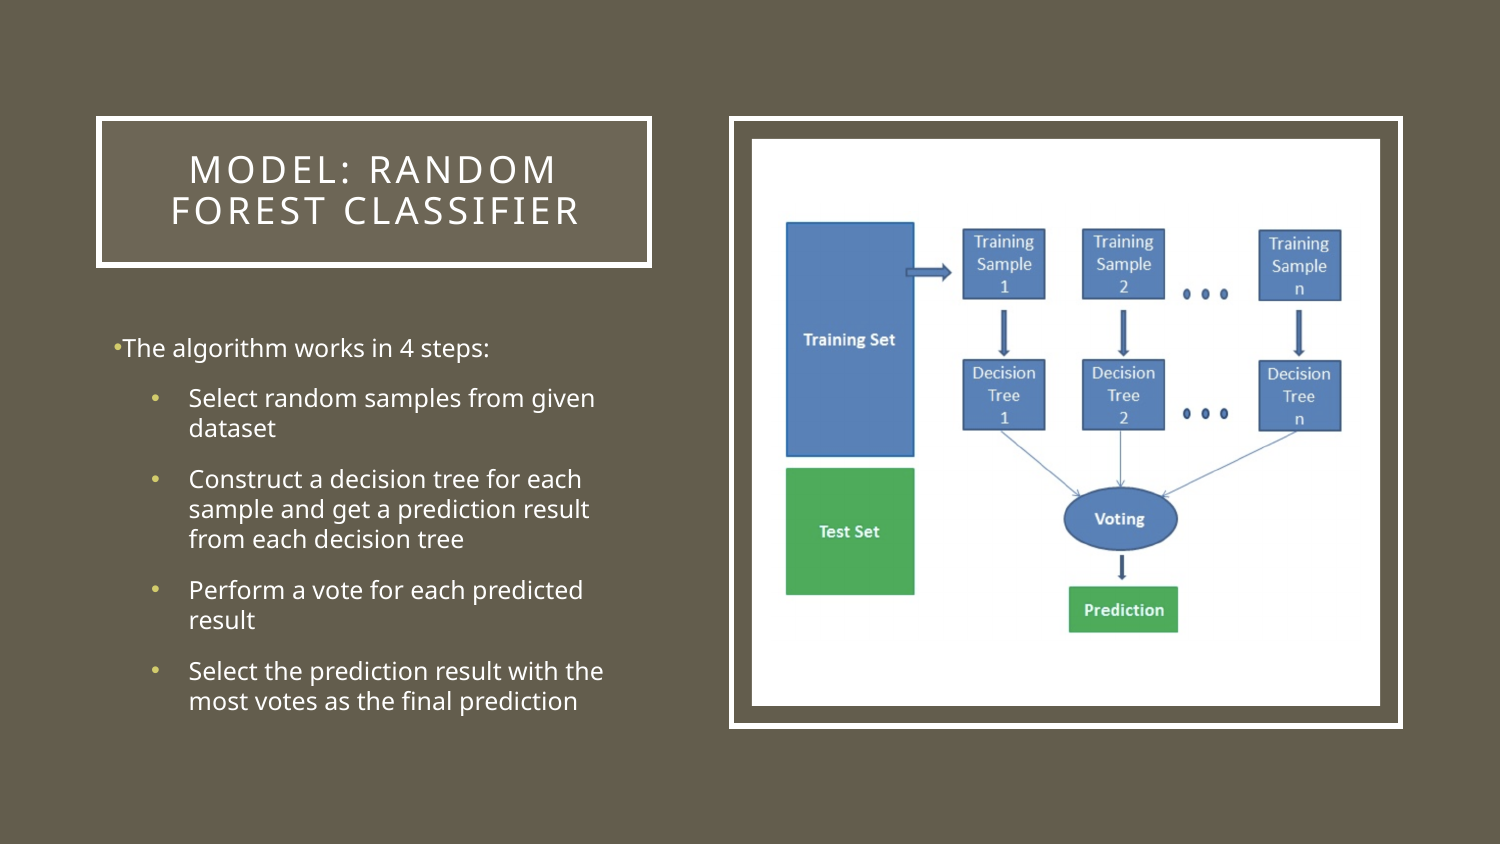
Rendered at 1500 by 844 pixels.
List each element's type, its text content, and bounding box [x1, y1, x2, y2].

list The algorithm works in 4 steps: Select random samples from given dataset Construct a decision tree for each sample and get a prediction result from each decision tree Perform a vote for each predicted result Select the prediction result with the most votes as the final prediction [98, 324, 652, 726]
picture [771, 203, 1361, 641]
text_box [751, 138, 1381, 707]
title Model: Random Forest Classifier [96, 116, 652, 268]
text_box [730, 118, 1402, 727]
